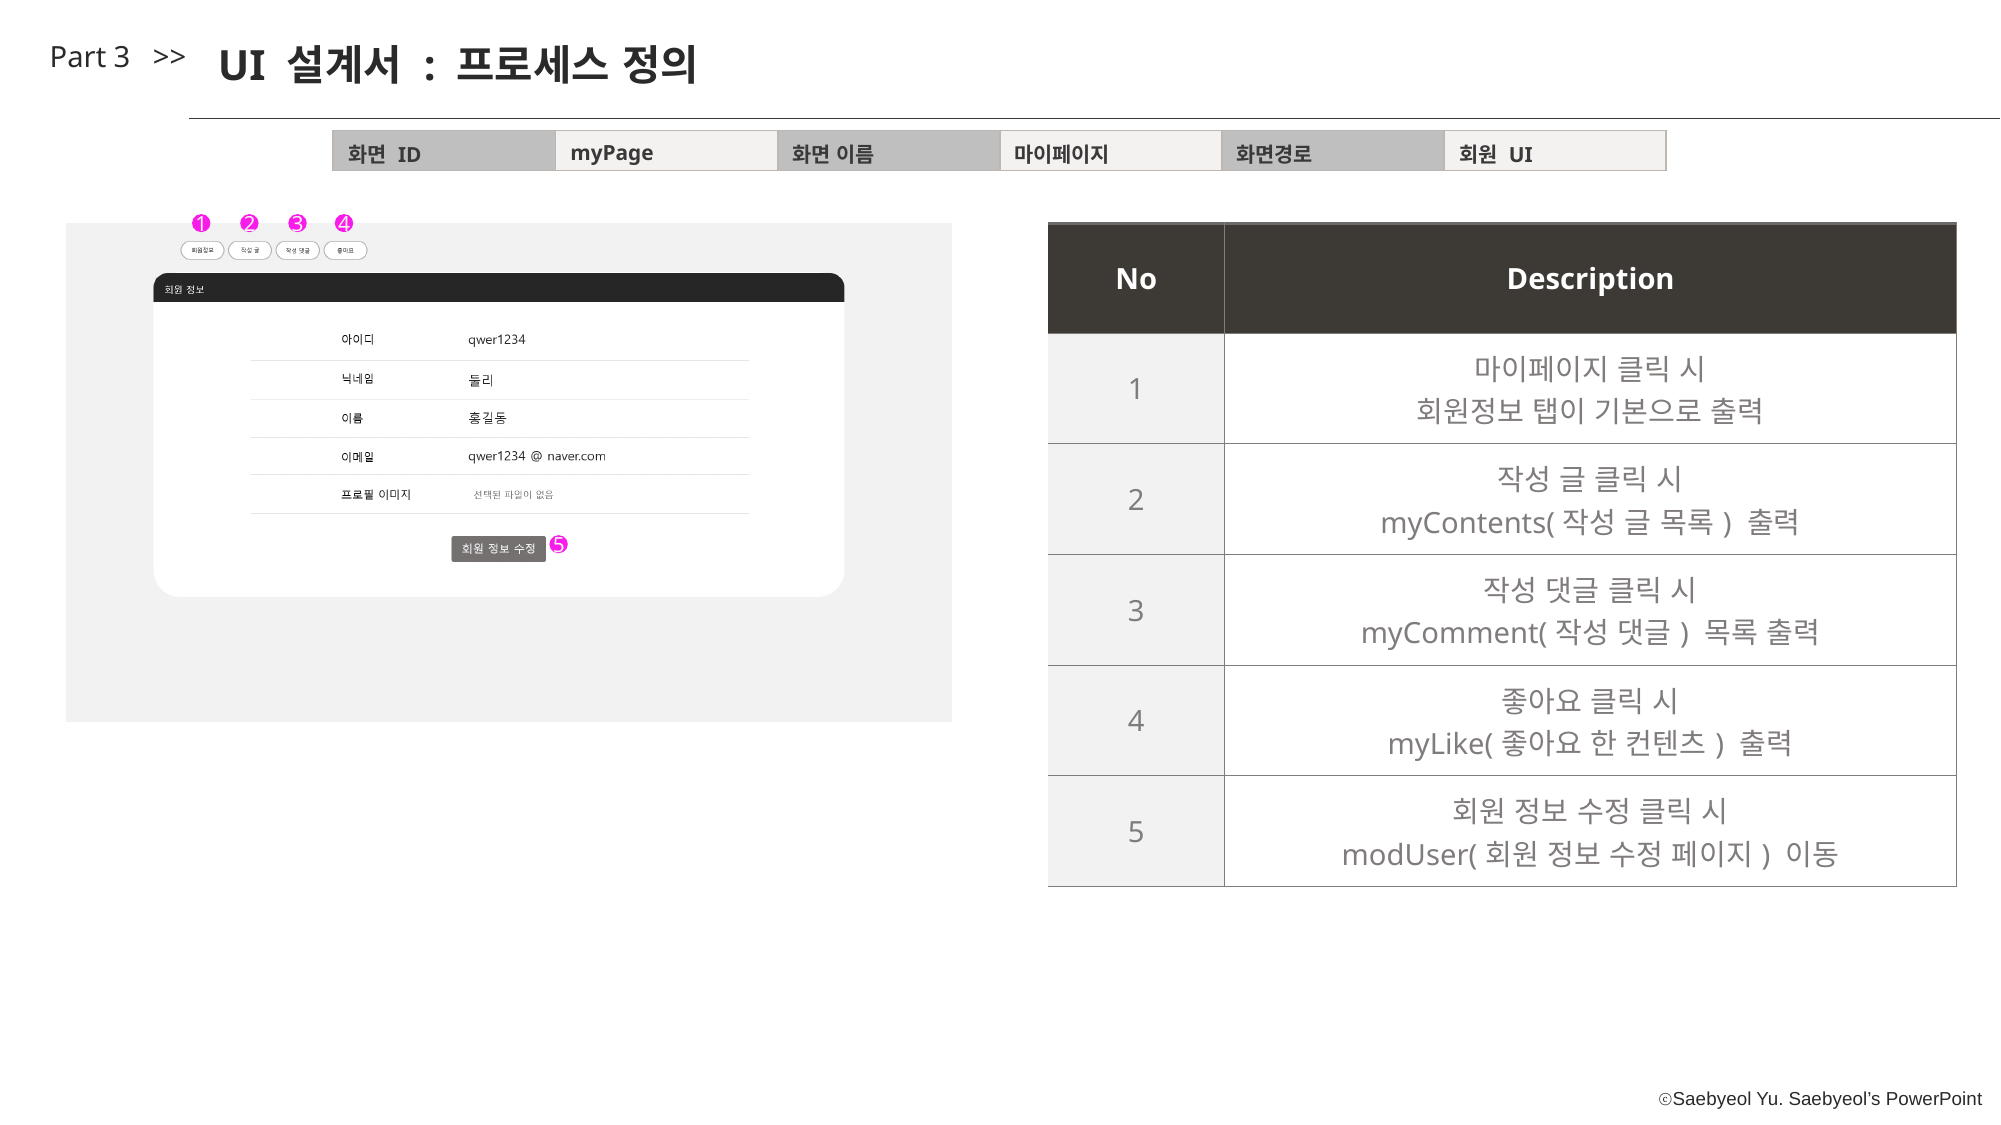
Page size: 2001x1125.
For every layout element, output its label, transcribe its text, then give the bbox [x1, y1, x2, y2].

table_header No [1048, 225, 1224, 333]
table_header 화면경로 [1223, 131, 1443, 170]
table_cell 회원 정보 수정 클릭 시 modUser(회원 정보 수정 페이지) 이동 [1225, 776, 1956, 886]
table_header 마이페이지 [1001, 131, 1221, 170]
table_cell 5 [1048, 776, 1224, 886]
table_cell 1 [1048, 334, 1224, 443]
table_cell 작성 글 클릭 시 myContents(작성 글 목록) 출력 [1225, 444, 1956, 554]
table_header myPage [556, 131, 777, 170]
picture [65, 223, 952, 722]
text_box Part 3 >> [34, 30, 202, 81]
text_box 2 [240, 214, 259, 223]
table_header 회원 UI [1445, 131, 1665, 170]
text_box 4 [334, 214, 354, 223]
table_header Description [1225, 225, 1956, 333]
table_cell 2 [1048, 444, 1224, 554]
text_box 3 [288, 214, 307, 223]
text_box UI 설계서 : 프로세스 정의 [203, 31, 714, 97]
table_cell 3 [1048, 555, 1224, 665]
table_header 화면 이름 [779, 131, 999, 170]
table_cell 좋아요 클릭 시 myLike(좋아요 한 컨텐츠) 출력 [1225, 666, 1956, 775]
table_cell 4 [1048, 666, 1224, 775]
table_cell 마이페이지 클릭 시 회원정보 탭이 기본으로 출력 [1225, 334, 1956, 443]
table_header 화면 ID [334, 131, 555, 170]
text_box 1 [192, 214, 211, 223]
table_cell 작성 댓글 클릭 시 myComment(작성 댓글) 목록 출력 [1225, 555, 1956, 665]
